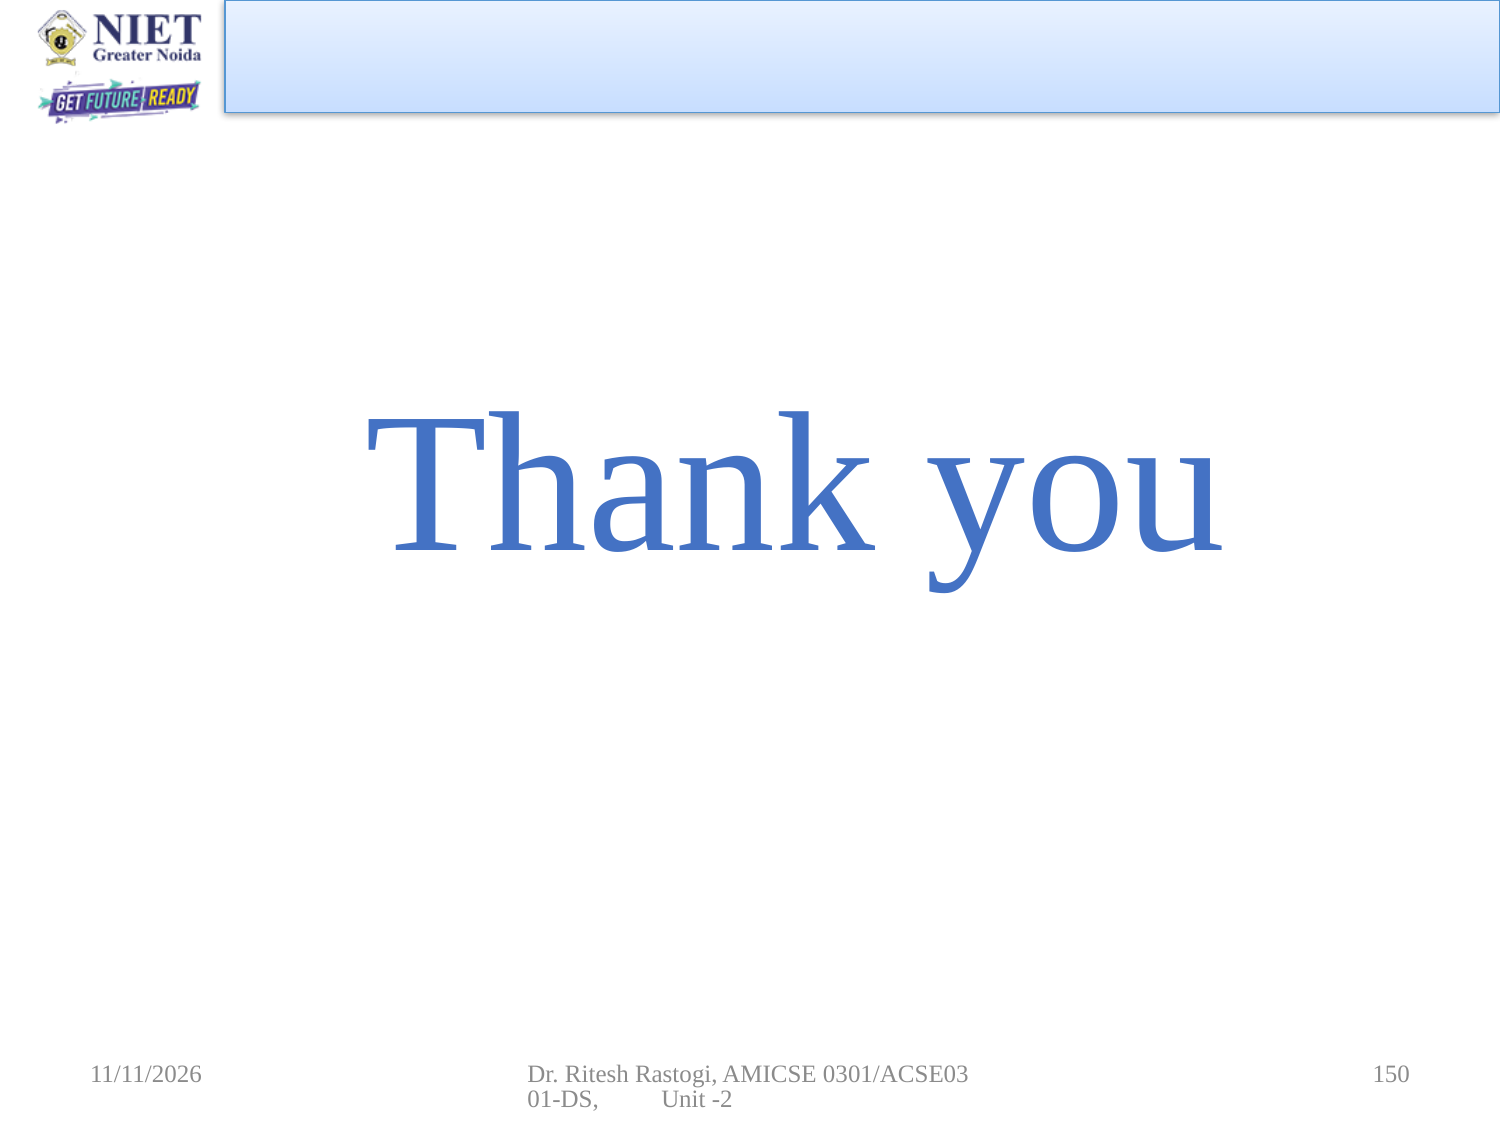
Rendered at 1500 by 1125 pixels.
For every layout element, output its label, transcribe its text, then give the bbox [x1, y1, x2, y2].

list Thank you [350, 119, 1500, 806]
text_box [238, 0, 1500, 113]
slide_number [75, 1042, 425, 1103]
footer Dr. Ritesh Rastogi, AMICSE 0301/ACSE0301-DS, Unit -2 [512, 1042, 988, 1103]
slide_number 150 [1074, 1042, 1425, 1103]
picture [0, 0, 238, 135]
